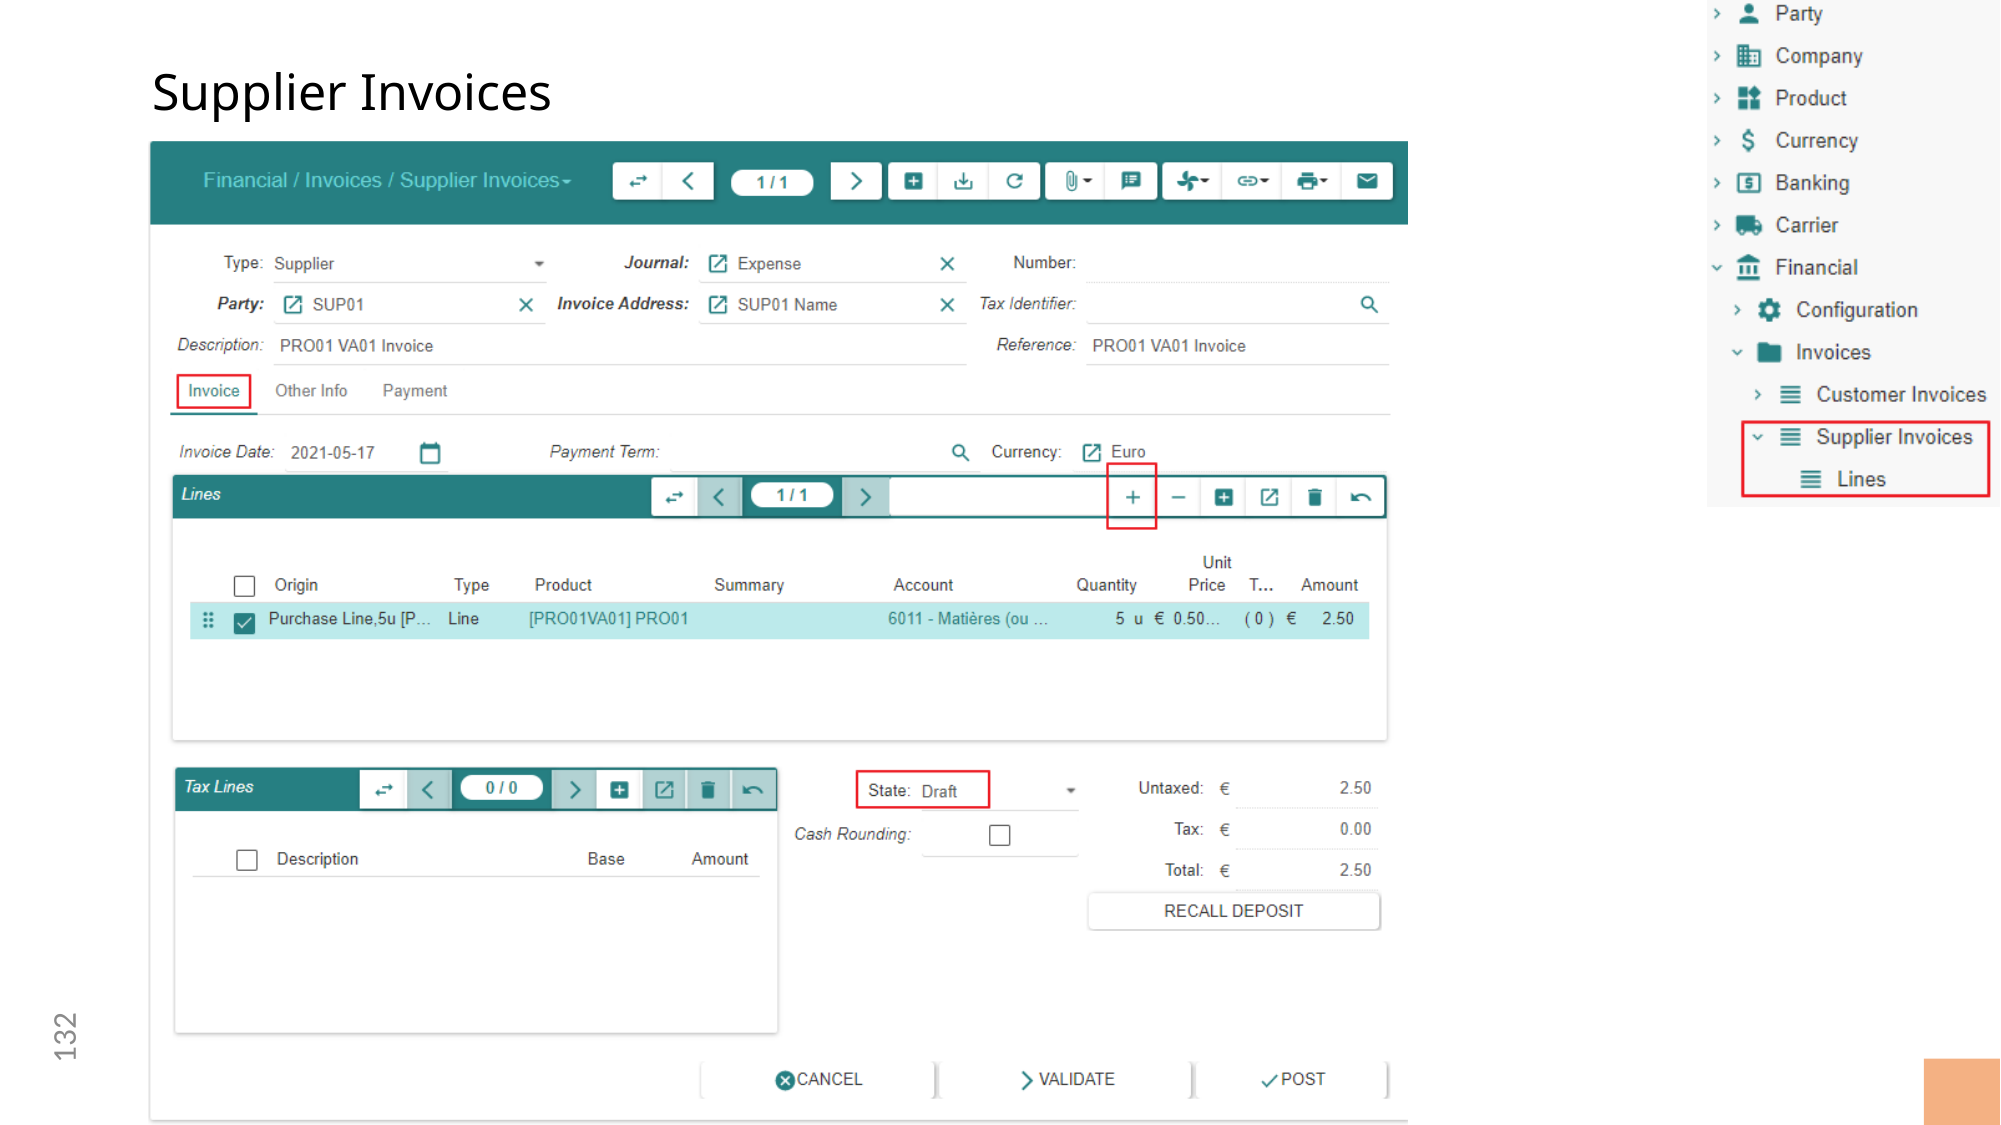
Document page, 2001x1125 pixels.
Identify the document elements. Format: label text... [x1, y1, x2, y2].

picture [148, 140, 1408, 1125]
text_box [1923, 1058, 2000, 1125]
title Supplier Invoices [137, 59, 1707, 136]
slide_number 132 [32, 969, 93, 1108]
picture [1707, 0, 2000, 507]
